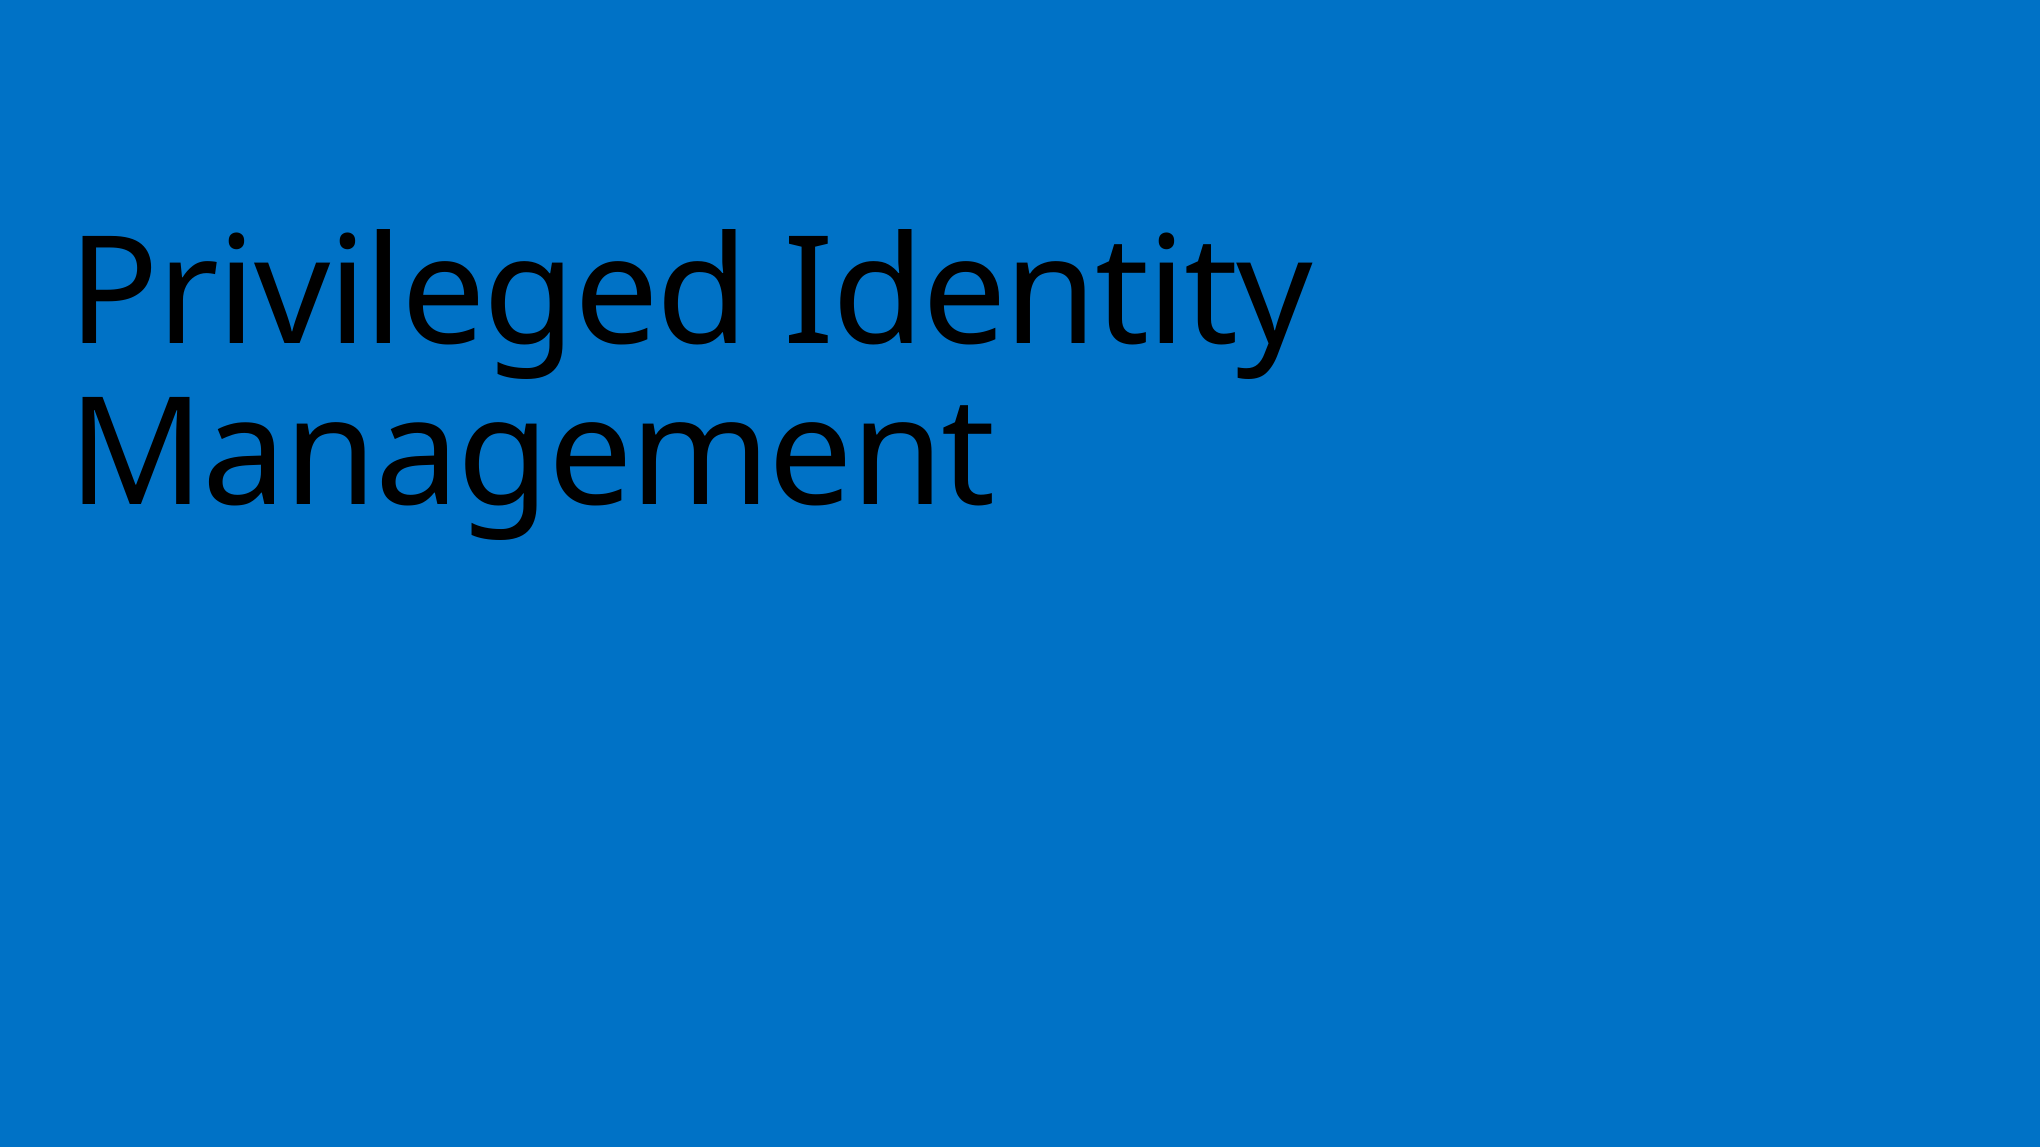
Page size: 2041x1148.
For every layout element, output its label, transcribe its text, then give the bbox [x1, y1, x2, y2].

title Privileged Identity Management [45, 198, 1695, 650]
